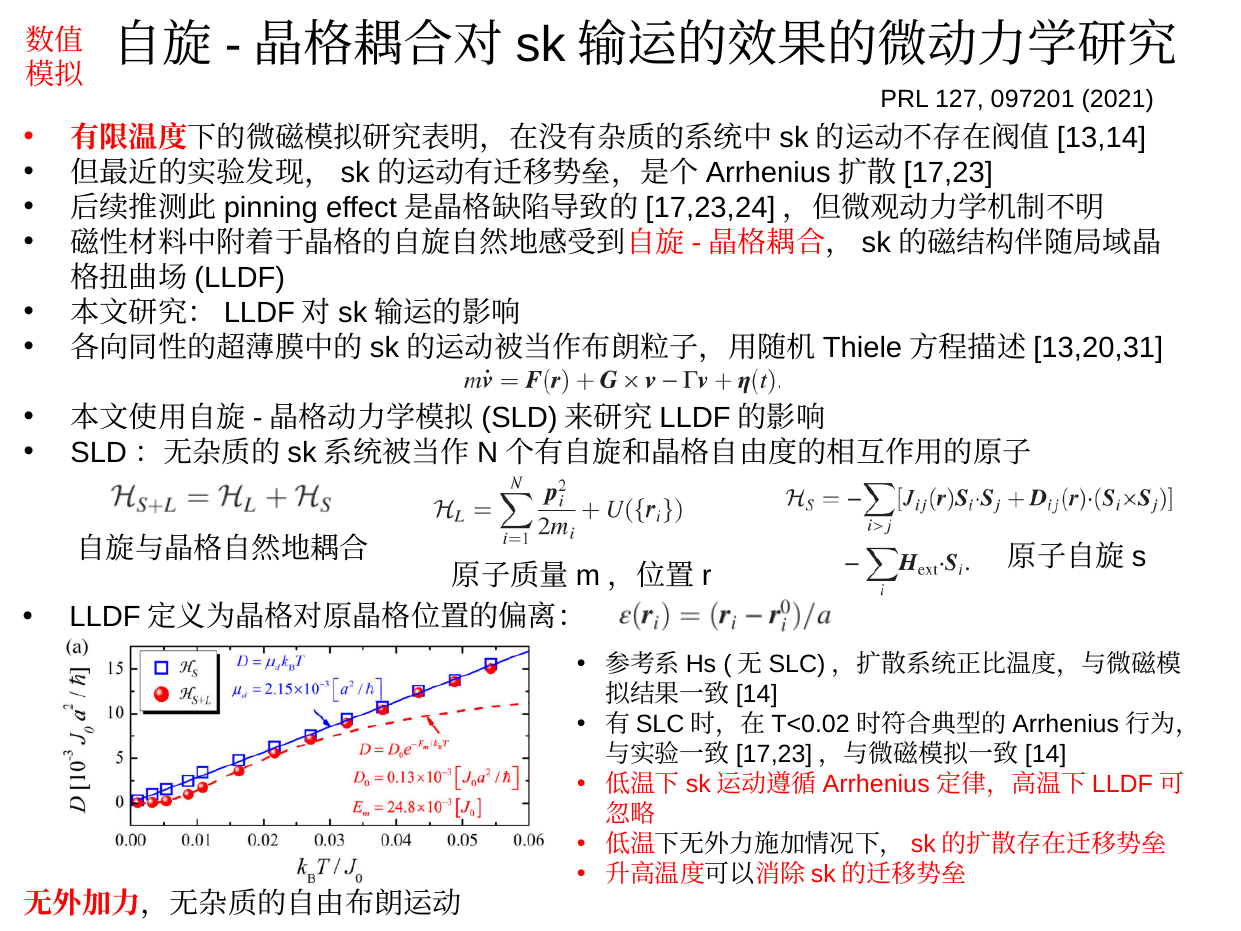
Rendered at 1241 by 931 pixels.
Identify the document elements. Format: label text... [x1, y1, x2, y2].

text_box PRL 127, 097201 (2021) [865, 74, 1216, 120]
text_box 数值模拟 [10, 13, 109, 99]
picture [459, 362, 781, 399]
picture [429, 473, 684, 550]
text_box LLDF定义为晶格对原晶格位置的偏离： [7, 590, 602, 640]
text_box 无外加力，无杂质的自由布朗运动 [8, 877, 477, 928]
text_box 自旋与晶格自然地耦合 [61, 521, 384, 572]
picture [98, 478, 334, 523]
text_box 参考系Hs (无SLC)，扩散系统正比温度，与微磁模拟结果一致[14] 有SLC时，在T<0.02时符合典型的Arrhenius行为，与实验一致[17,23]，与微磁模拟一致[14] 低温下sk运动遵循Arrhenius定律，高温下LLDF可忽略 低温下无外力施加情况下，sk的扩散存在迁移势垒 升高温度可以消除sk的迁移势垒 [562, 640, 1216, 895]
picture [615, 478, 1175, 637]
picture [61, 635, 548, 886]
text_box 有限温度下的微磁模拟研究表明，在没有杂质的系统中sk的运动不存在阀值[13,14] 但最近的实验发现，sk的运动有迁移势垒，是个Arrhenius扩散[17,23] 后续推测此pinning effect是晶格缺陷导致的[17,23,24]，但微观动力学机制不明 磁性材料中附着于晶格的自旋自然地感受到自旋-晶格耦合，sk的磁结构伴随局域晶格扭曲场(LLDF) 本文研究：LLDF对sk输运的影响 各向同性的超薄膜中的sk的运动被当作布朗粒子，用随机Thiele方程描述[13,20,31] 本文使用自旋-晶格动力学模拟(SLD)来研究LLDF的影响 SLD：无杂质的sk系统被当作N个有自旋和晶格自由度的相互作用的原子 [8, 110, 1199, 476]
text_box 自旋-晶格耦合对sk输运的效果的微动力学研究 [98, 4, 1193, 80]
text_box 原子质量m，位置r [437, 548, 727, 599]
